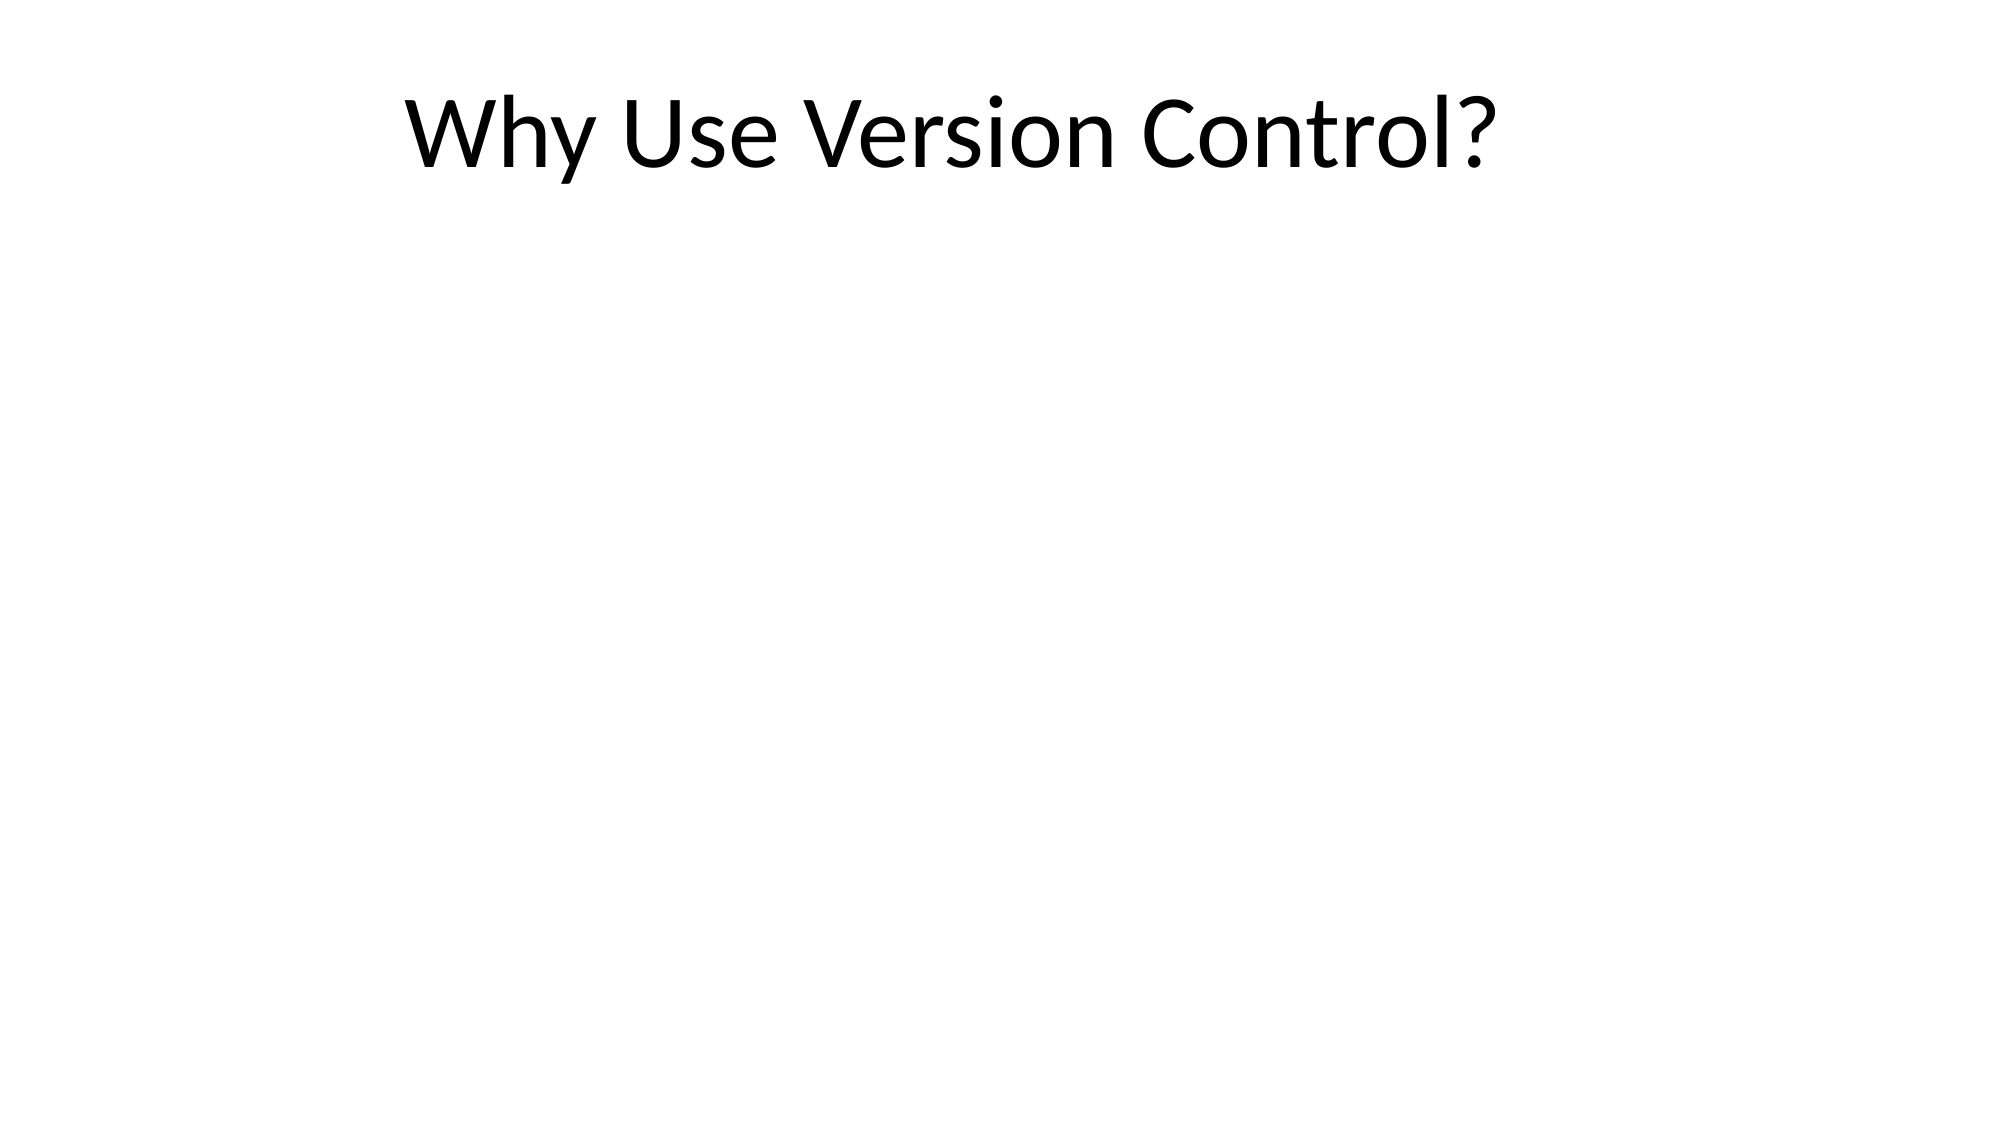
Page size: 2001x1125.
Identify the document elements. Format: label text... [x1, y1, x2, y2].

text_box Why Use Version Control? [389, 55, 1519, 196]
